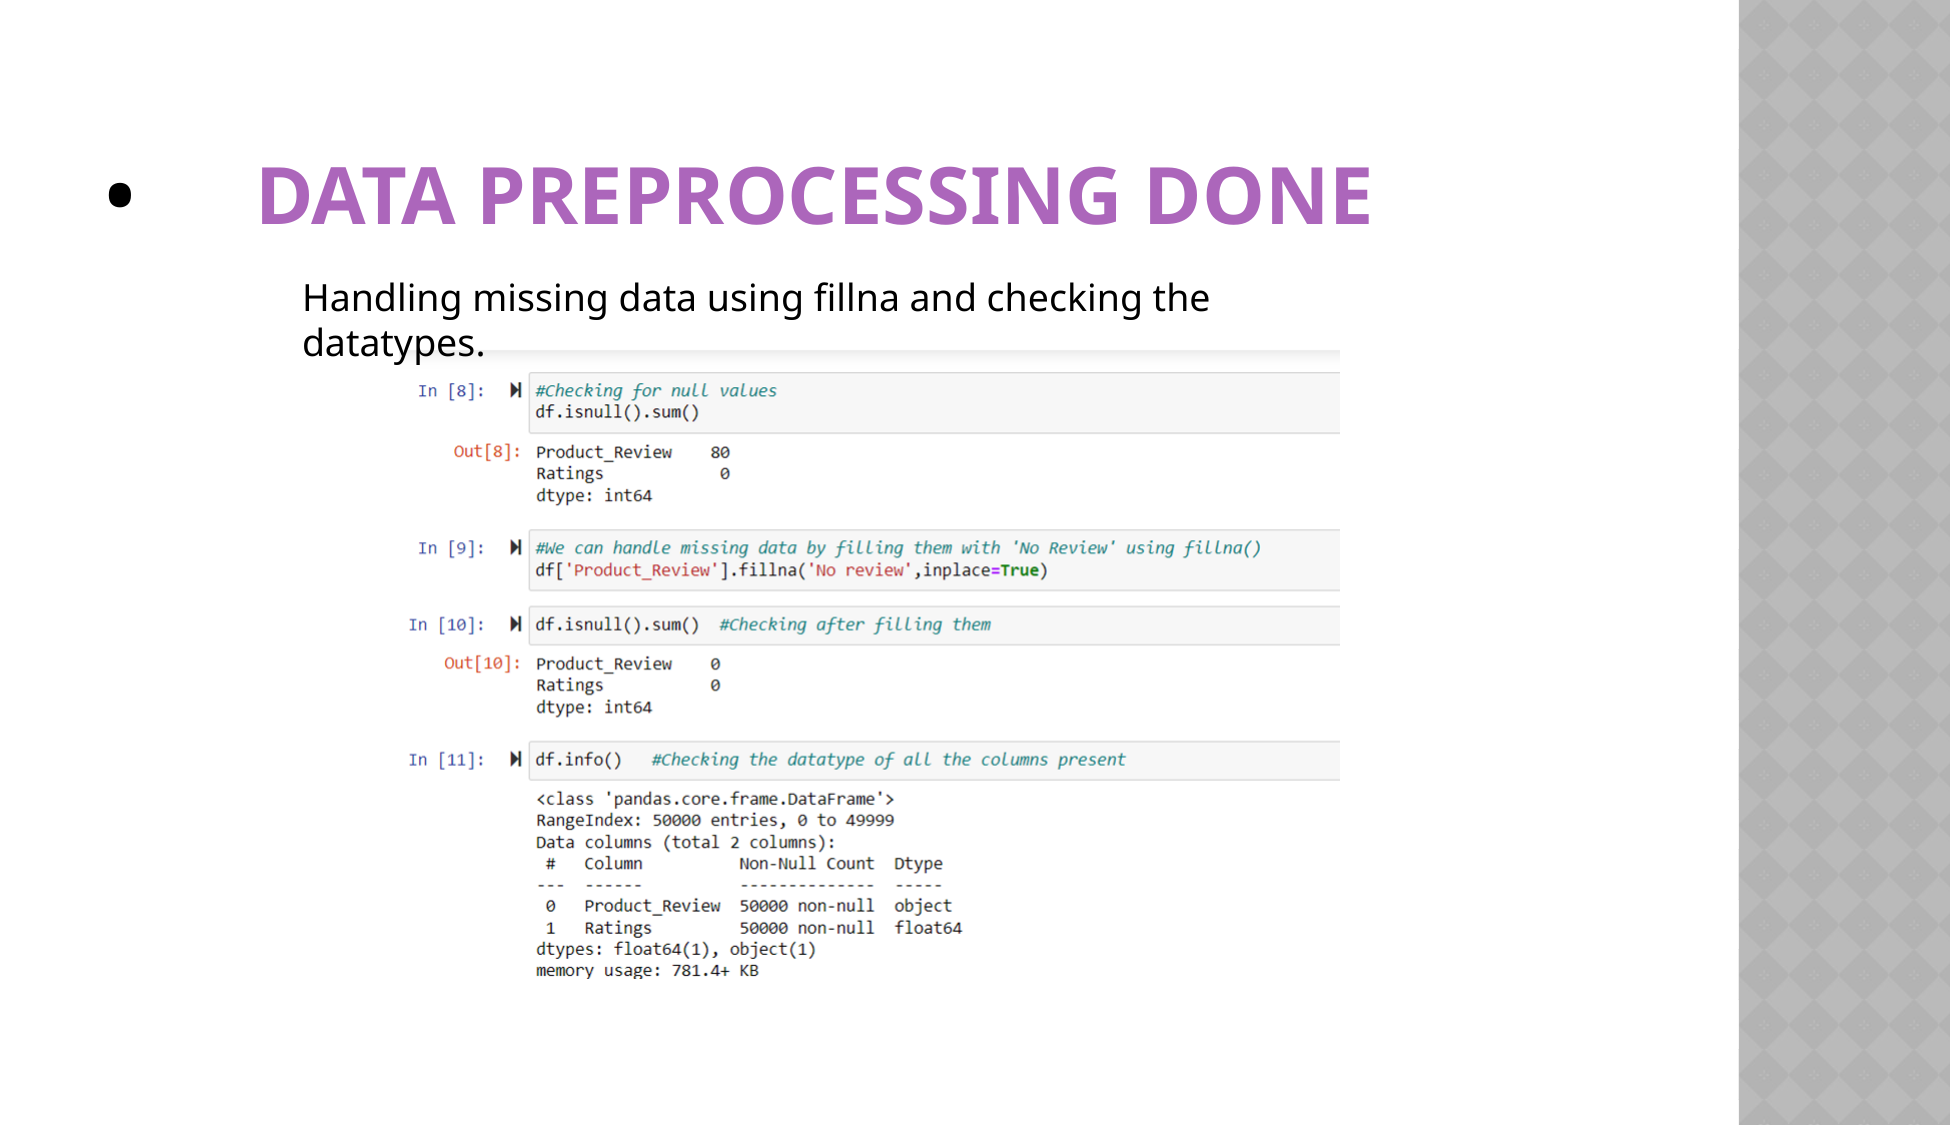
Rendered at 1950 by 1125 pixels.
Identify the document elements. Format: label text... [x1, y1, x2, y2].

title • Data Preprocessing Done [97, 52, 1642, 240]
text_box Handling missing data using fillna and checking the datatypes. [287, 266, 1413, 372]
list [398, 344, 1340, 980]
